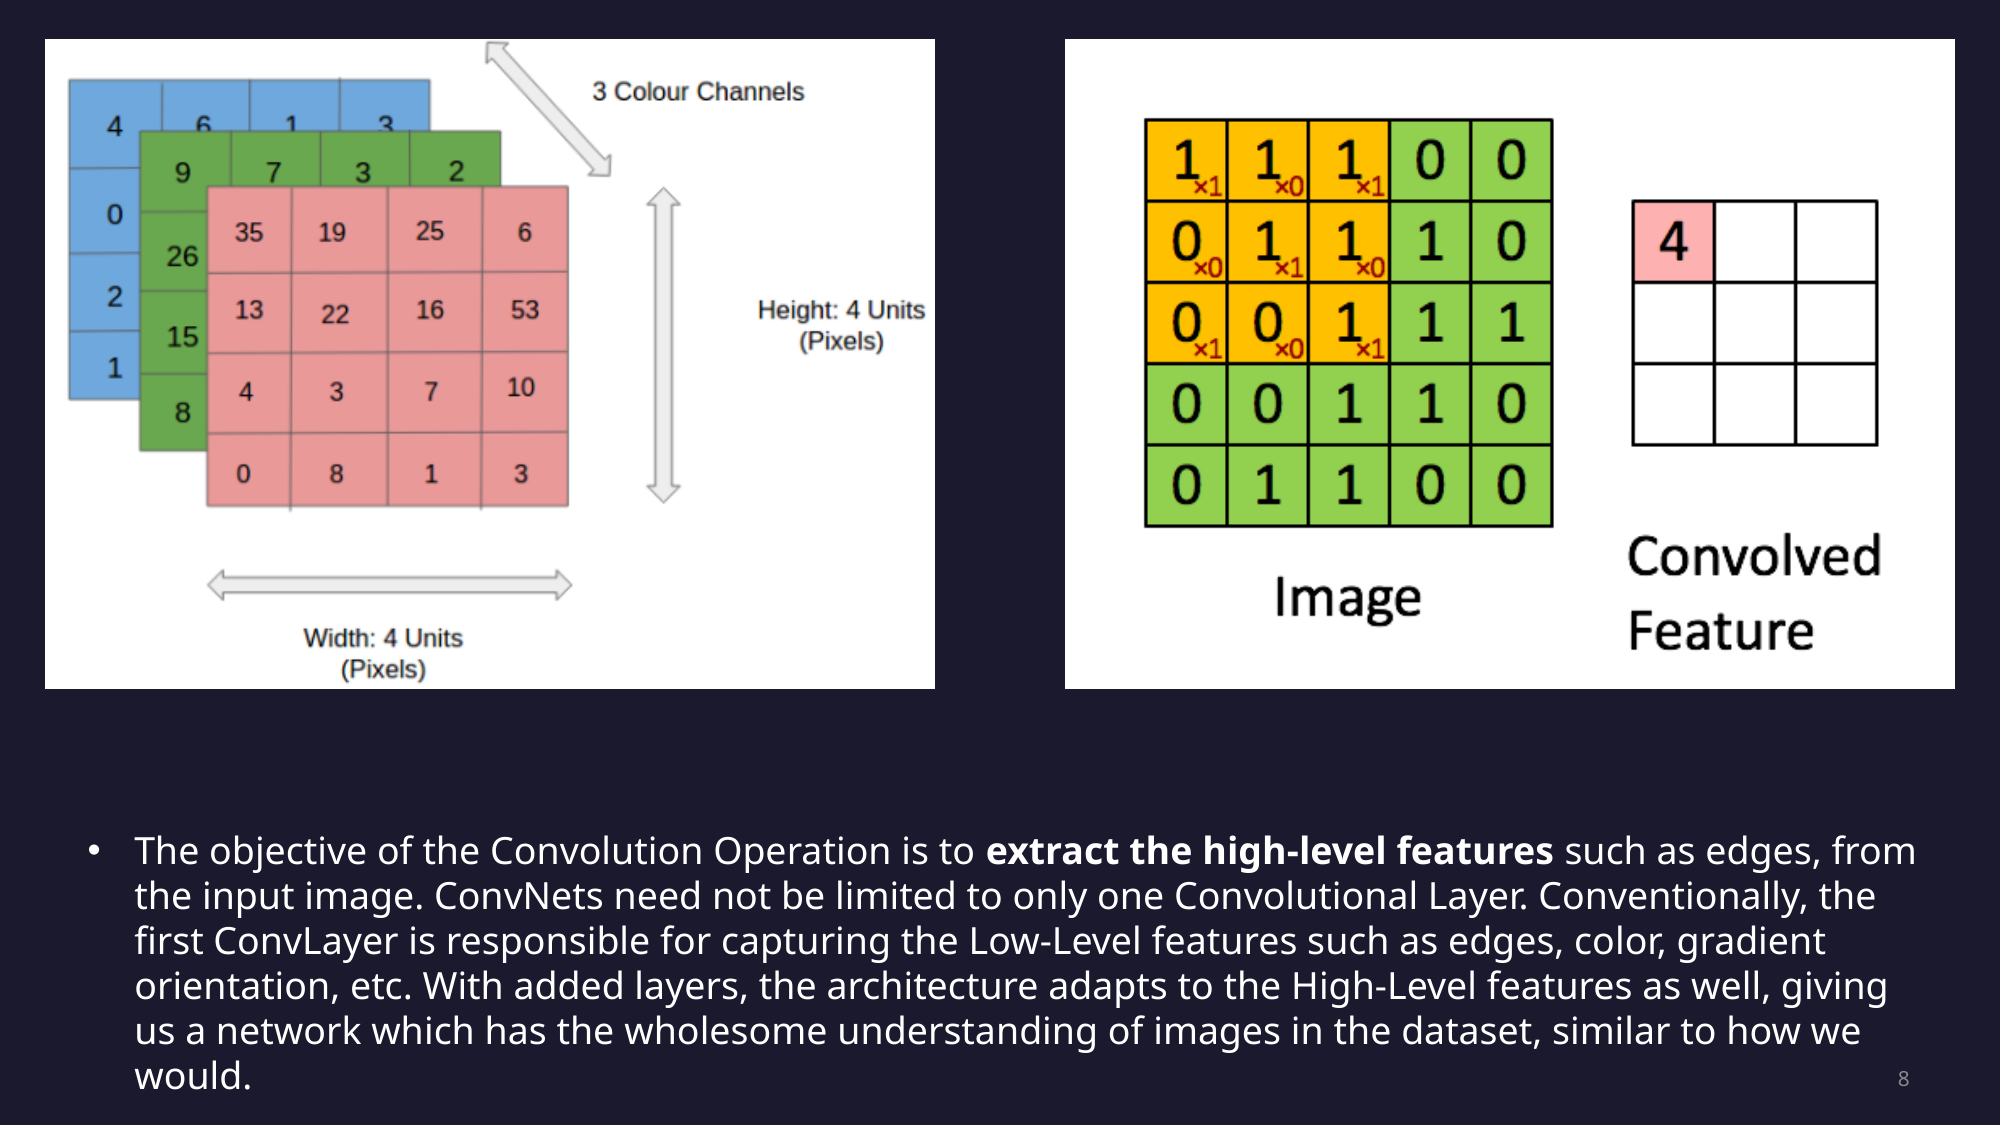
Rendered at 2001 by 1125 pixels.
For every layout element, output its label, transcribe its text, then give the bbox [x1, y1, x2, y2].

text_box The objective of the Convolution Operation is to extract the high-level features such as edges, from the input image. ConvNets need not be limited to only one Convolutional Layer. Conventionally, the first ConvLayer is responsible for capturing the Low-Level features such as edges, color, gradient orientation, etc. With added layers, the architecture adapts to the High-Level features as well, giving us a network which has the wholesome understanding of images in the dataset, similar to how we would. [72, 819, 1935, 1105]
picture [45, 39, 935, 689]
picture [1065, 39, 1955, 689]
